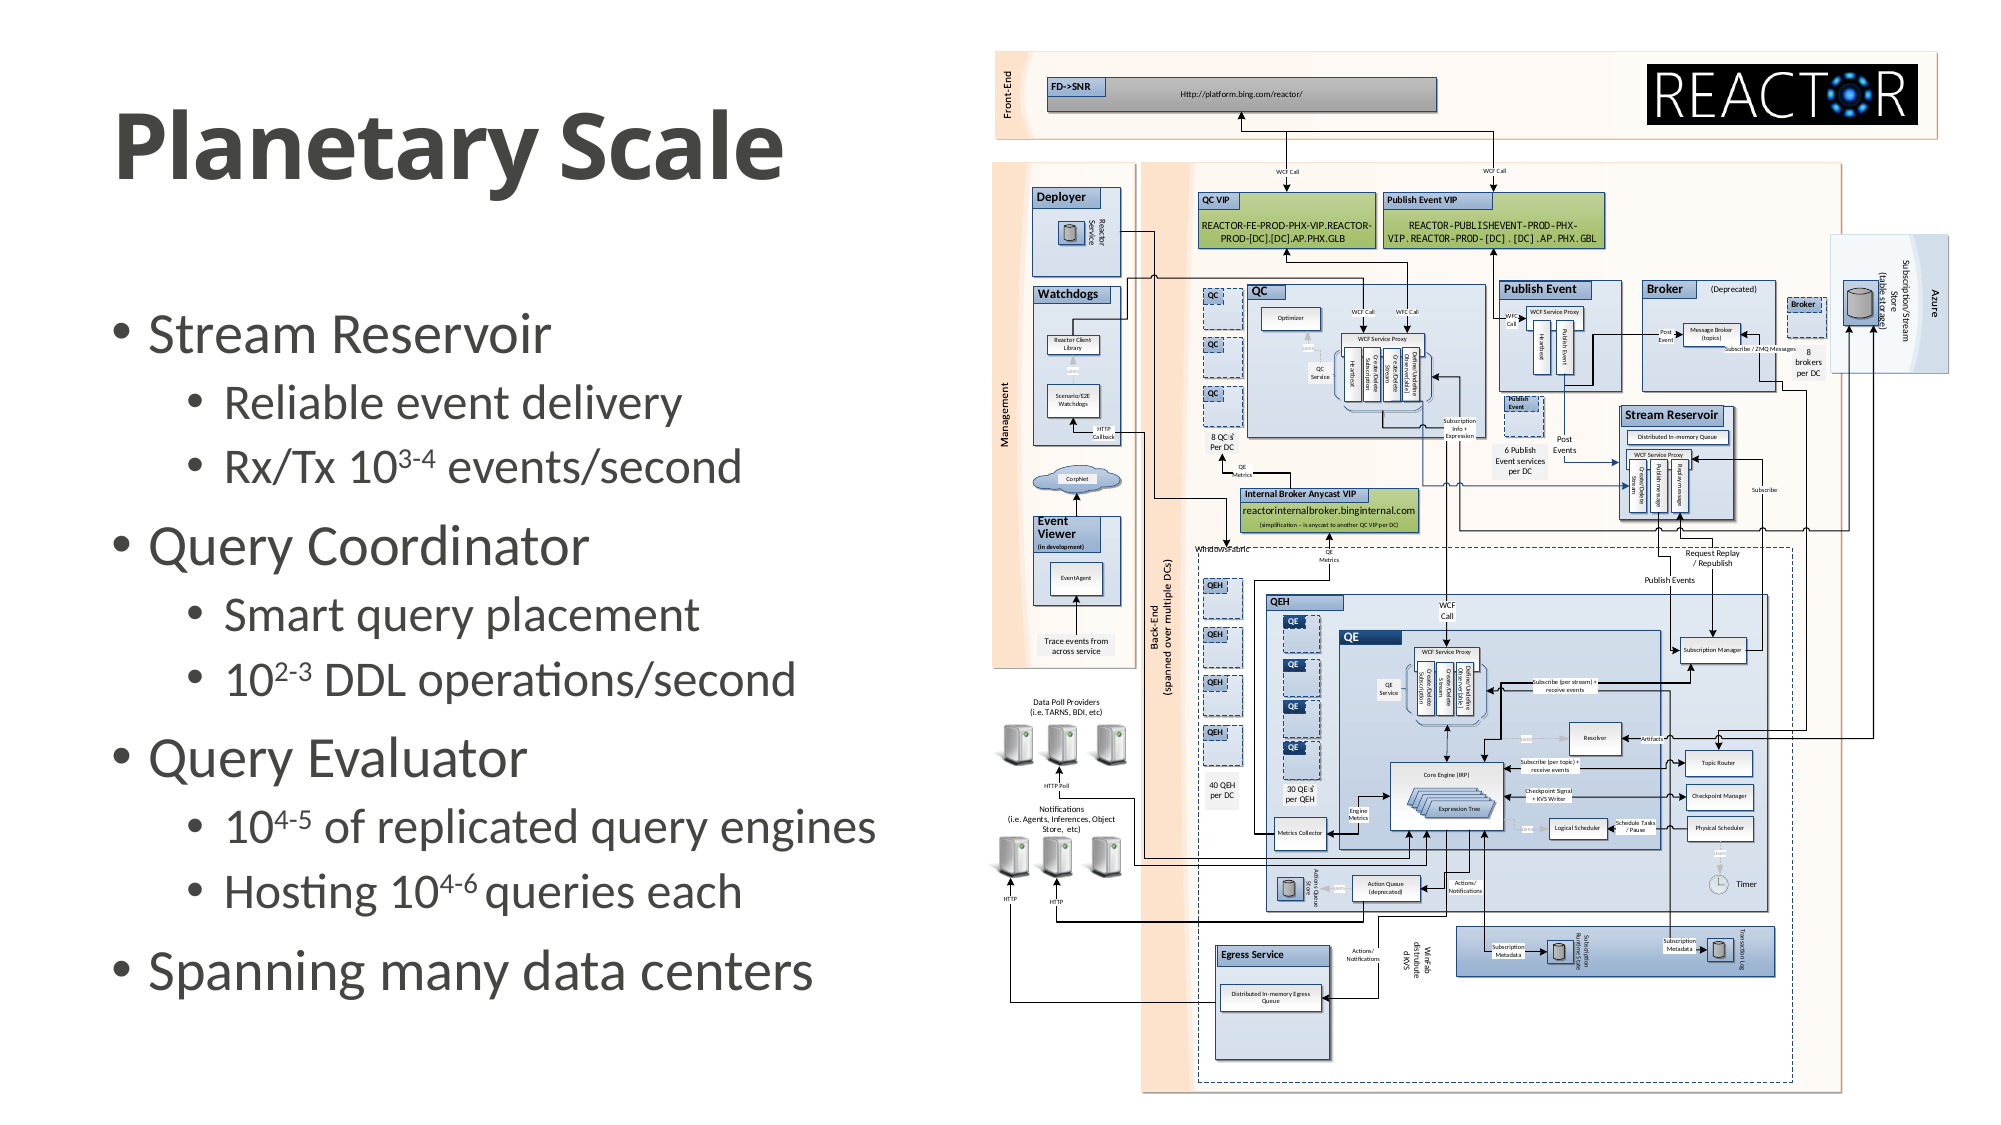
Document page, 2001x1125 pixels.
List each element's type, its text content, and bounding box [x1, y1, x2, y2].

list Stream Reservoir Reliable event delivery Rx/Tx 103-4 events/second Query Coordinator Smart query placement 102-3 DDL operations/second Query Evaluator 104-5 of replicated query engines Hosting 104-6 queries each Spanning many data centers [96, 295, 947, 1103]
title Planetary Scale [96, 59, 987, 241]
picture [987, 49, 1950, 1095]
